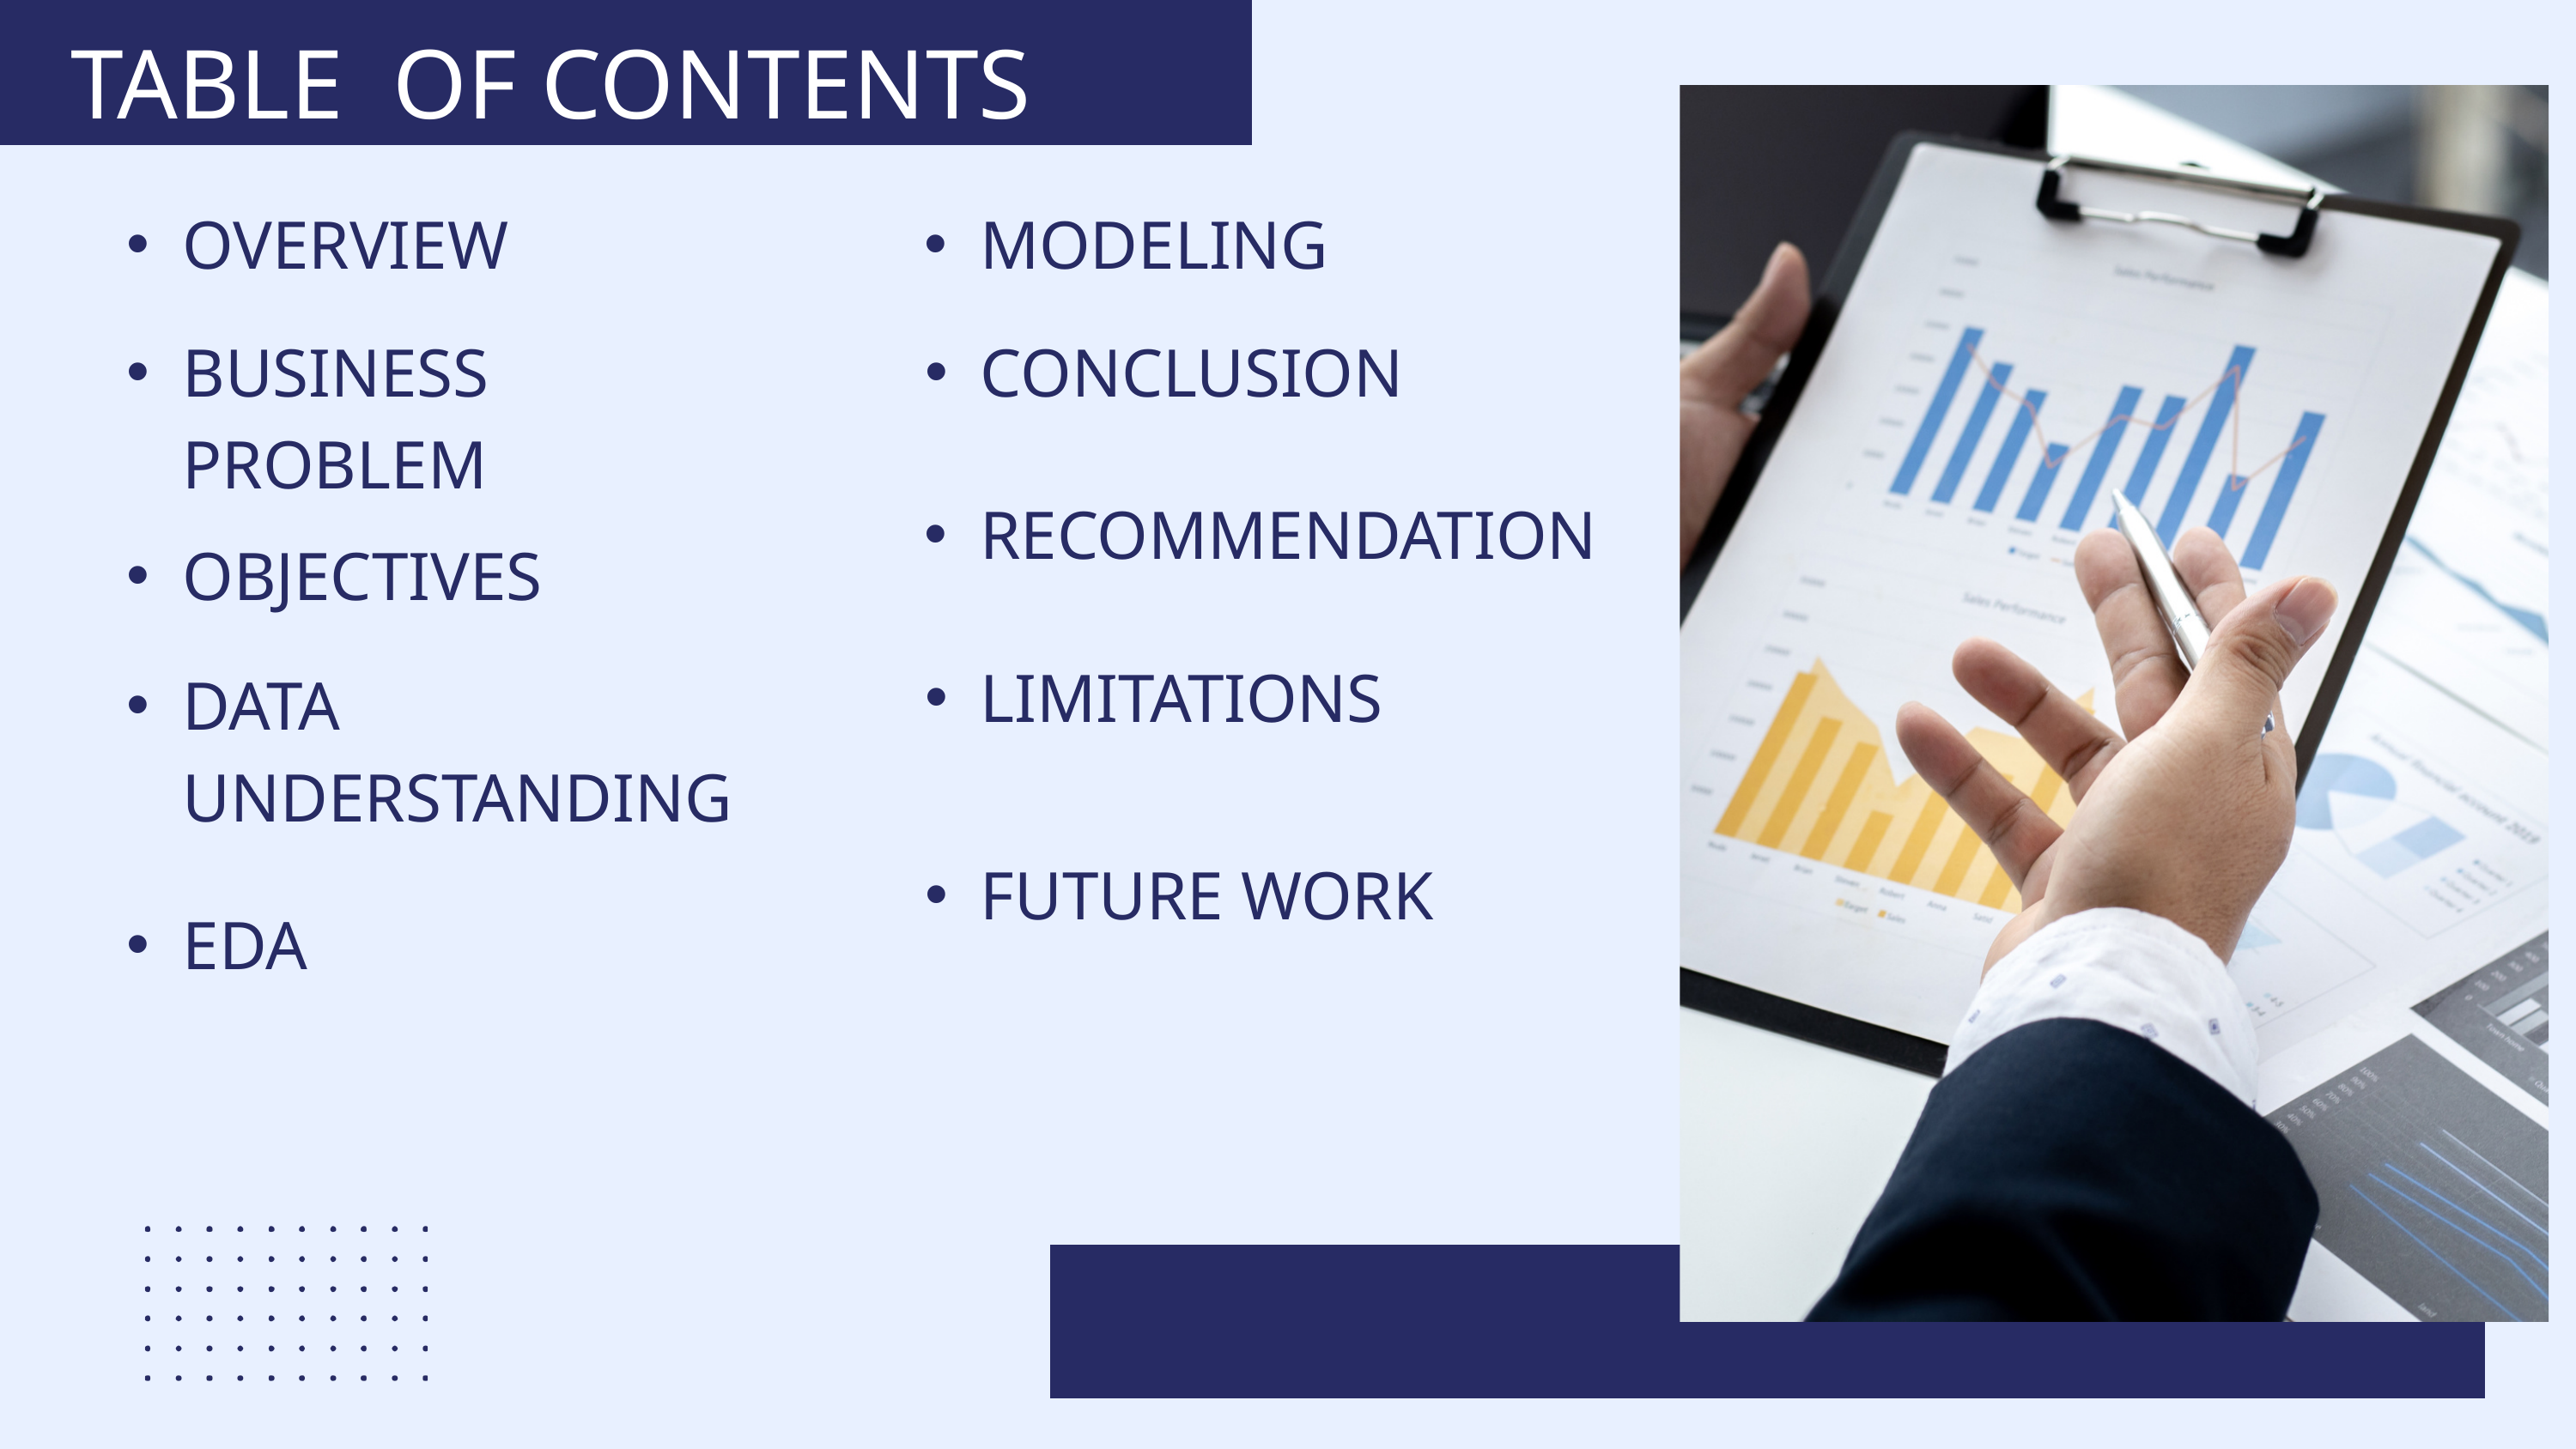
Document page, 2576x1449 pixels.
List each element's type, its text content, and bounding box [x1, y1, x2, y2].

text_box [1679, 85, 2549, 1322]
text_box [144, 1226, 428, 1381]
text_box EDA [70, 890, 503, 983]
text_box LIMITATIONS [869, 643, 1425, 736]
text_box RECOMMENDATION [868, 481, 1611, 573]
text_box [0, 0, 1253, 145]
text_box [1049, 1245, 2485, 1398]
text_box DATA UNDERSTANDING [70, 652, 807, 835]
text_box BUSINESS PROBLEM [70, 318, 766, 502]
text_box OVERVIEW [70, 190, 719, 282]
text_box OBJECTIVES [70, 522, 588, 615]
text_box MODELING [868, 190, 1364, 282]
text_box FUTURE WORK [869, 840, 1472, 933]
text_box CONCLUSION [869, 318, 1425, 410]
